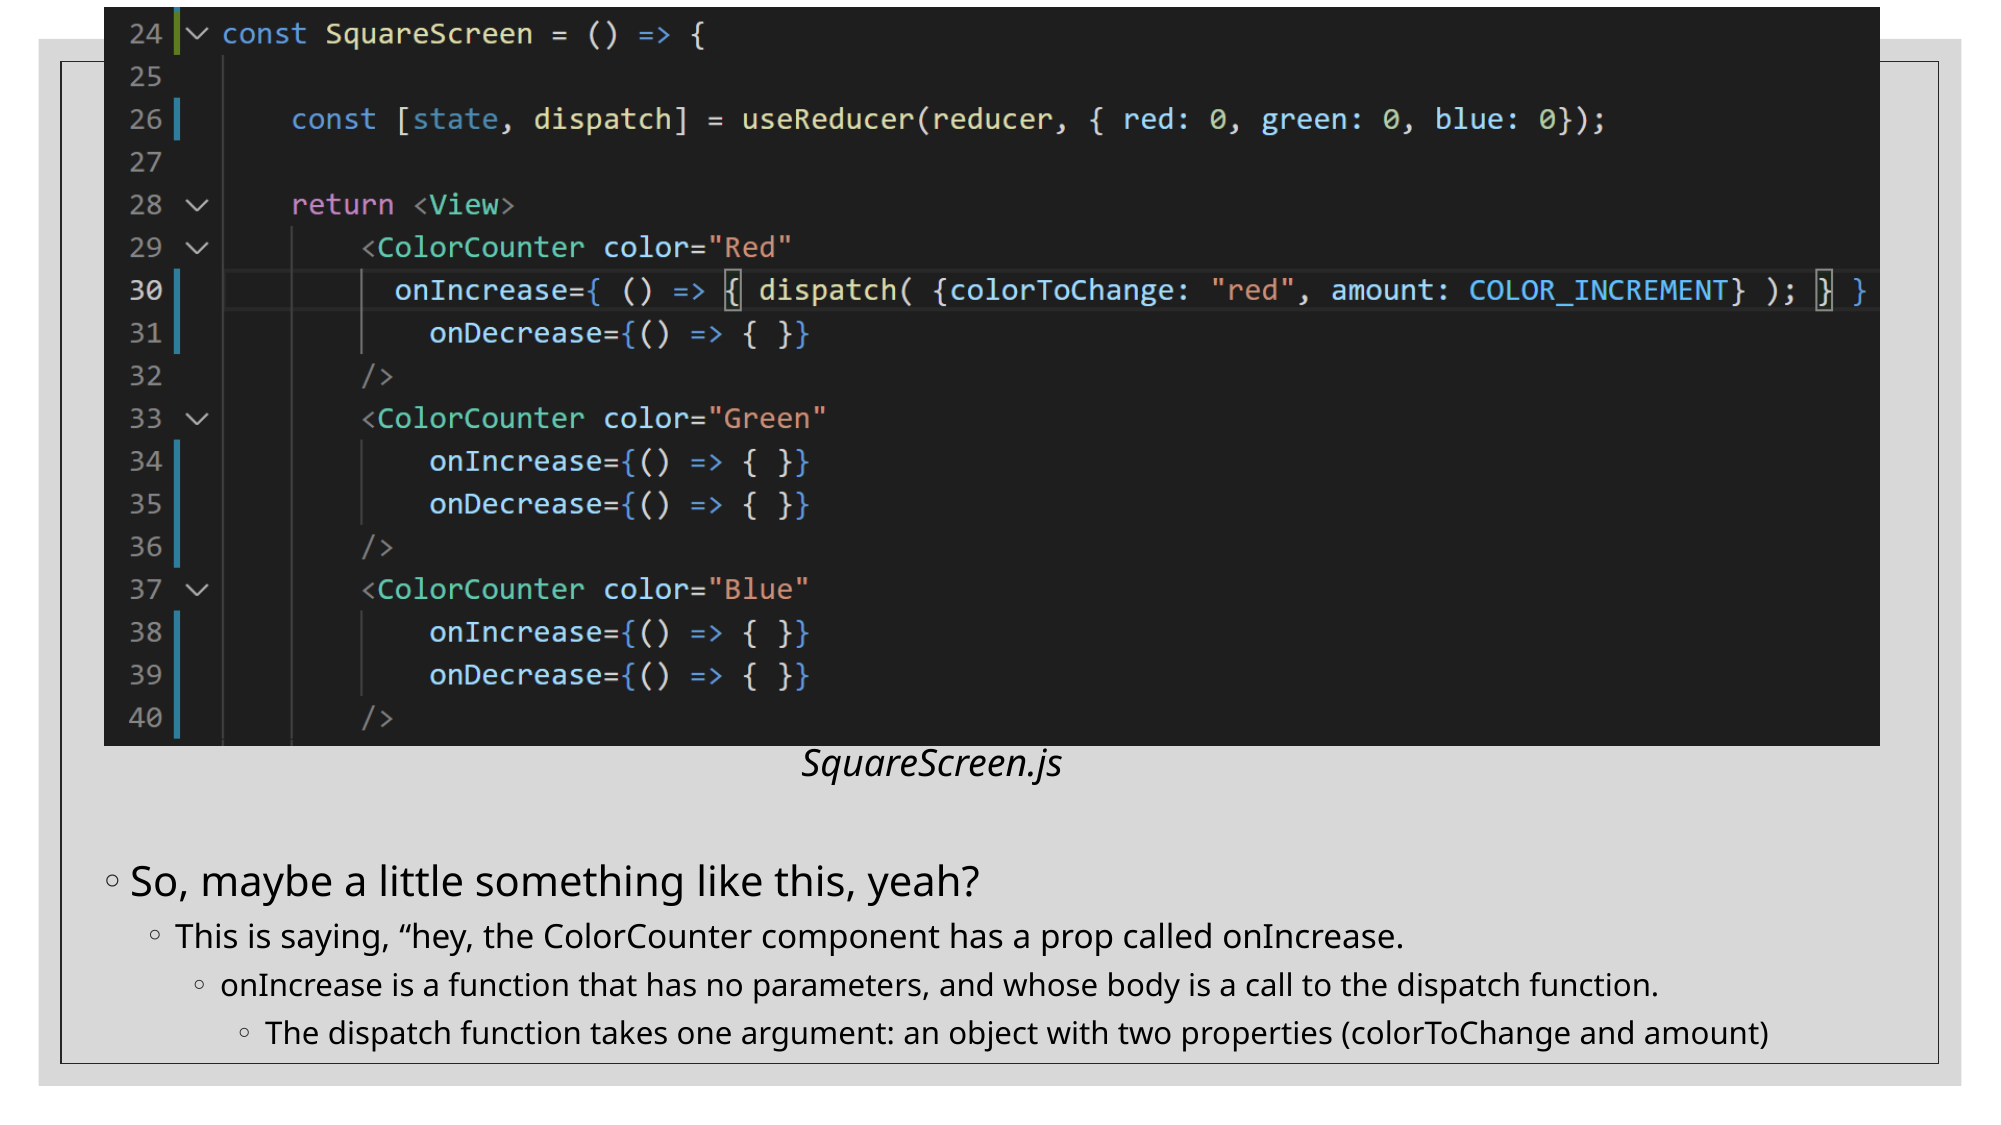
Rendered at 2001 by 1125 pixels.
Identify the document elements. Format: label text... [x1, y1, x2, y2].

list So, maybe a little something like this, yeah? This is saying, “hey, the ColorCounter component has a prop called onIncrease. onIncrease is a function that has no parameters, and whose body is a call to the dispatch function. The dispatch function takes one argument: an object with two properties (colorToChange and amount) [85, 837, 1912, 1125]
picture [104, 7, 1880, 746]
text_box SquareScreen.js [786, 755, 1079, 792]
